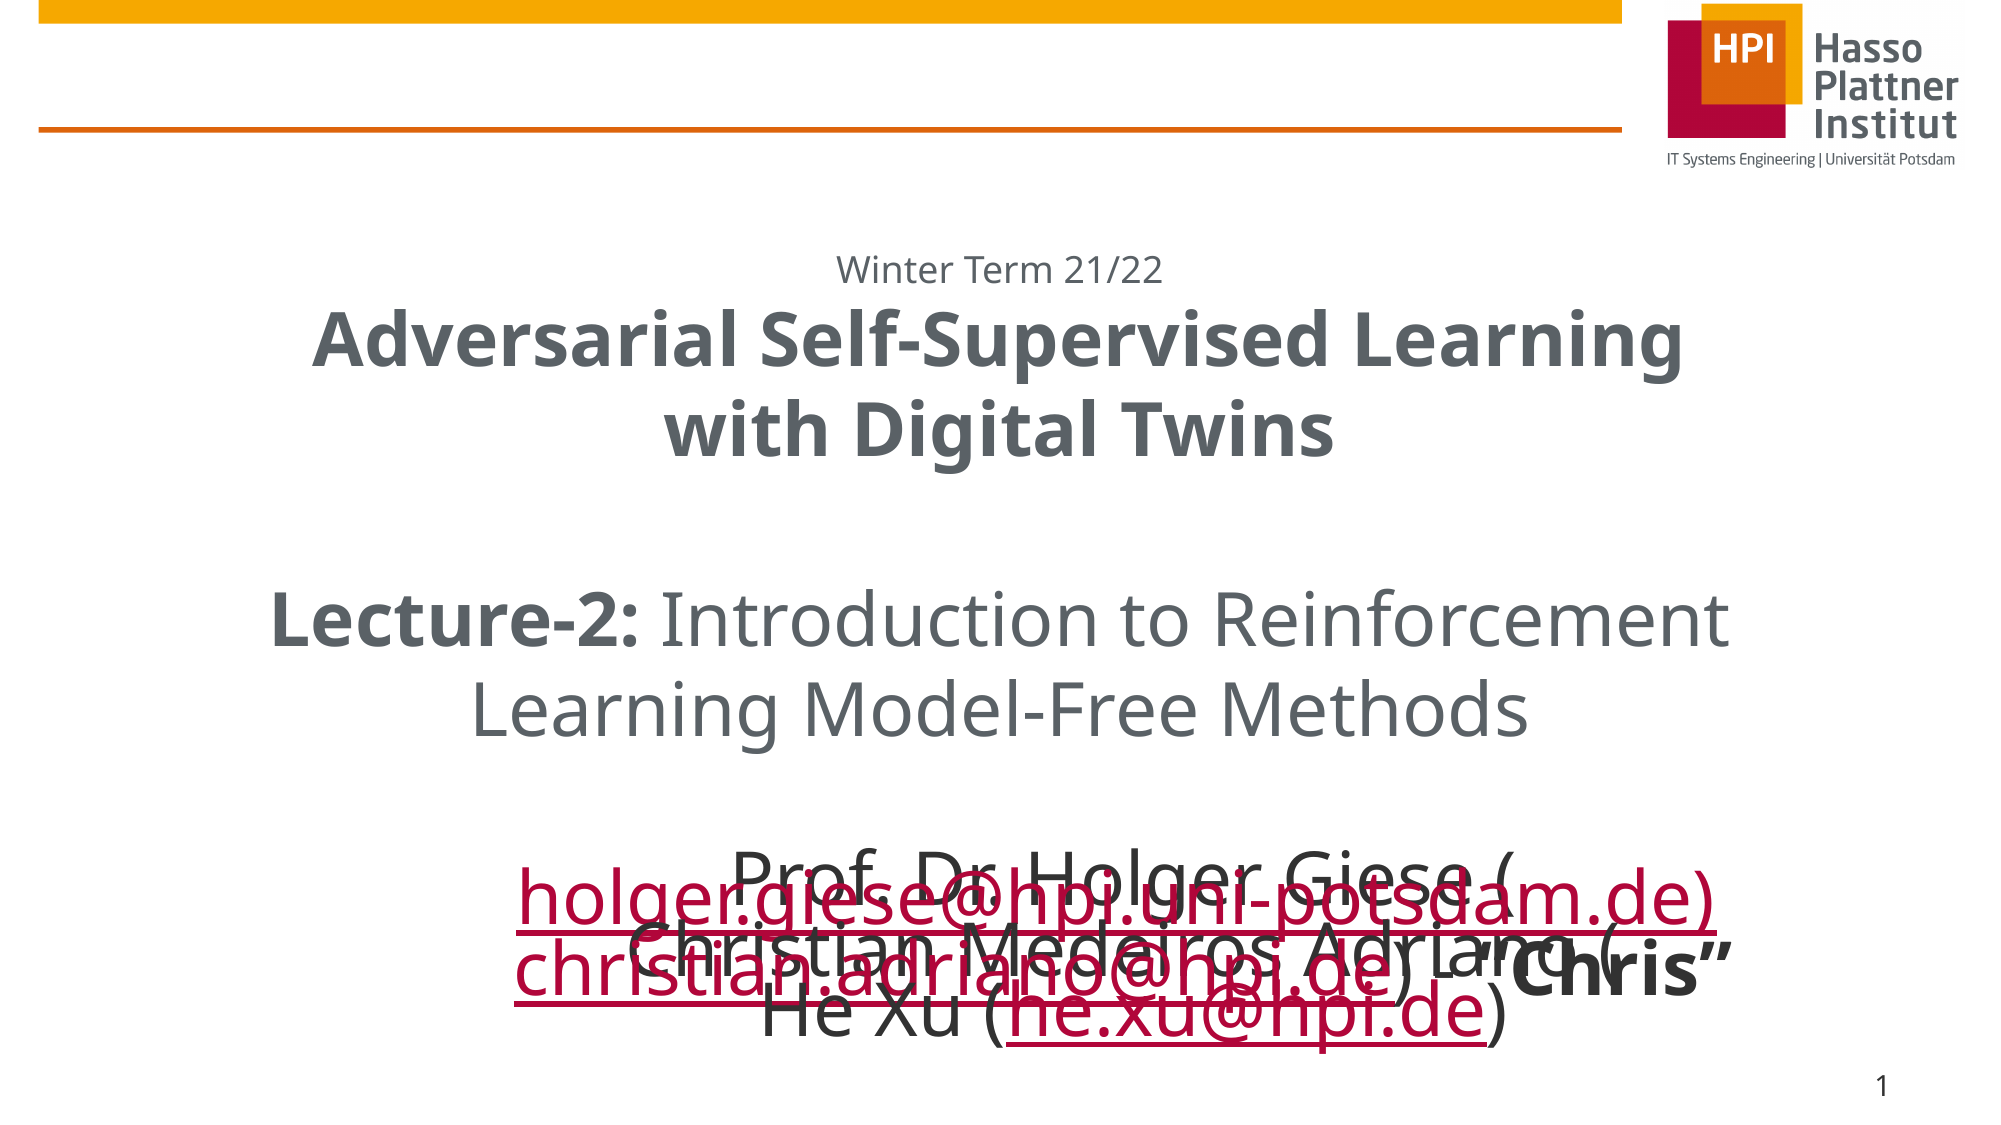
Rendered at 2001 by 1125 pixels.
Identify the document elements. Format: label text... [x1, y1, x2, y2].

title Winter Term 21/22 Adversarial Self-Supervised Learning with Digital Twins Lecture-2: Introduction to Reinforcement Learning Model-Free Methods [249, 184, 1750, 852]
slide_number 1 [1856, 1064, 1961, 1107]
subtitle Prof. Dr. Holger Giese (holger.giese@hpi.uni-potsdam.de) Christian Medeiros Adriano (christian.adriano@hpi.de) - “Chris” He Xu (he.xu@hpi.de) [506, 889, 1740, 1074]
picture [1664, 0, 1965, 170]
